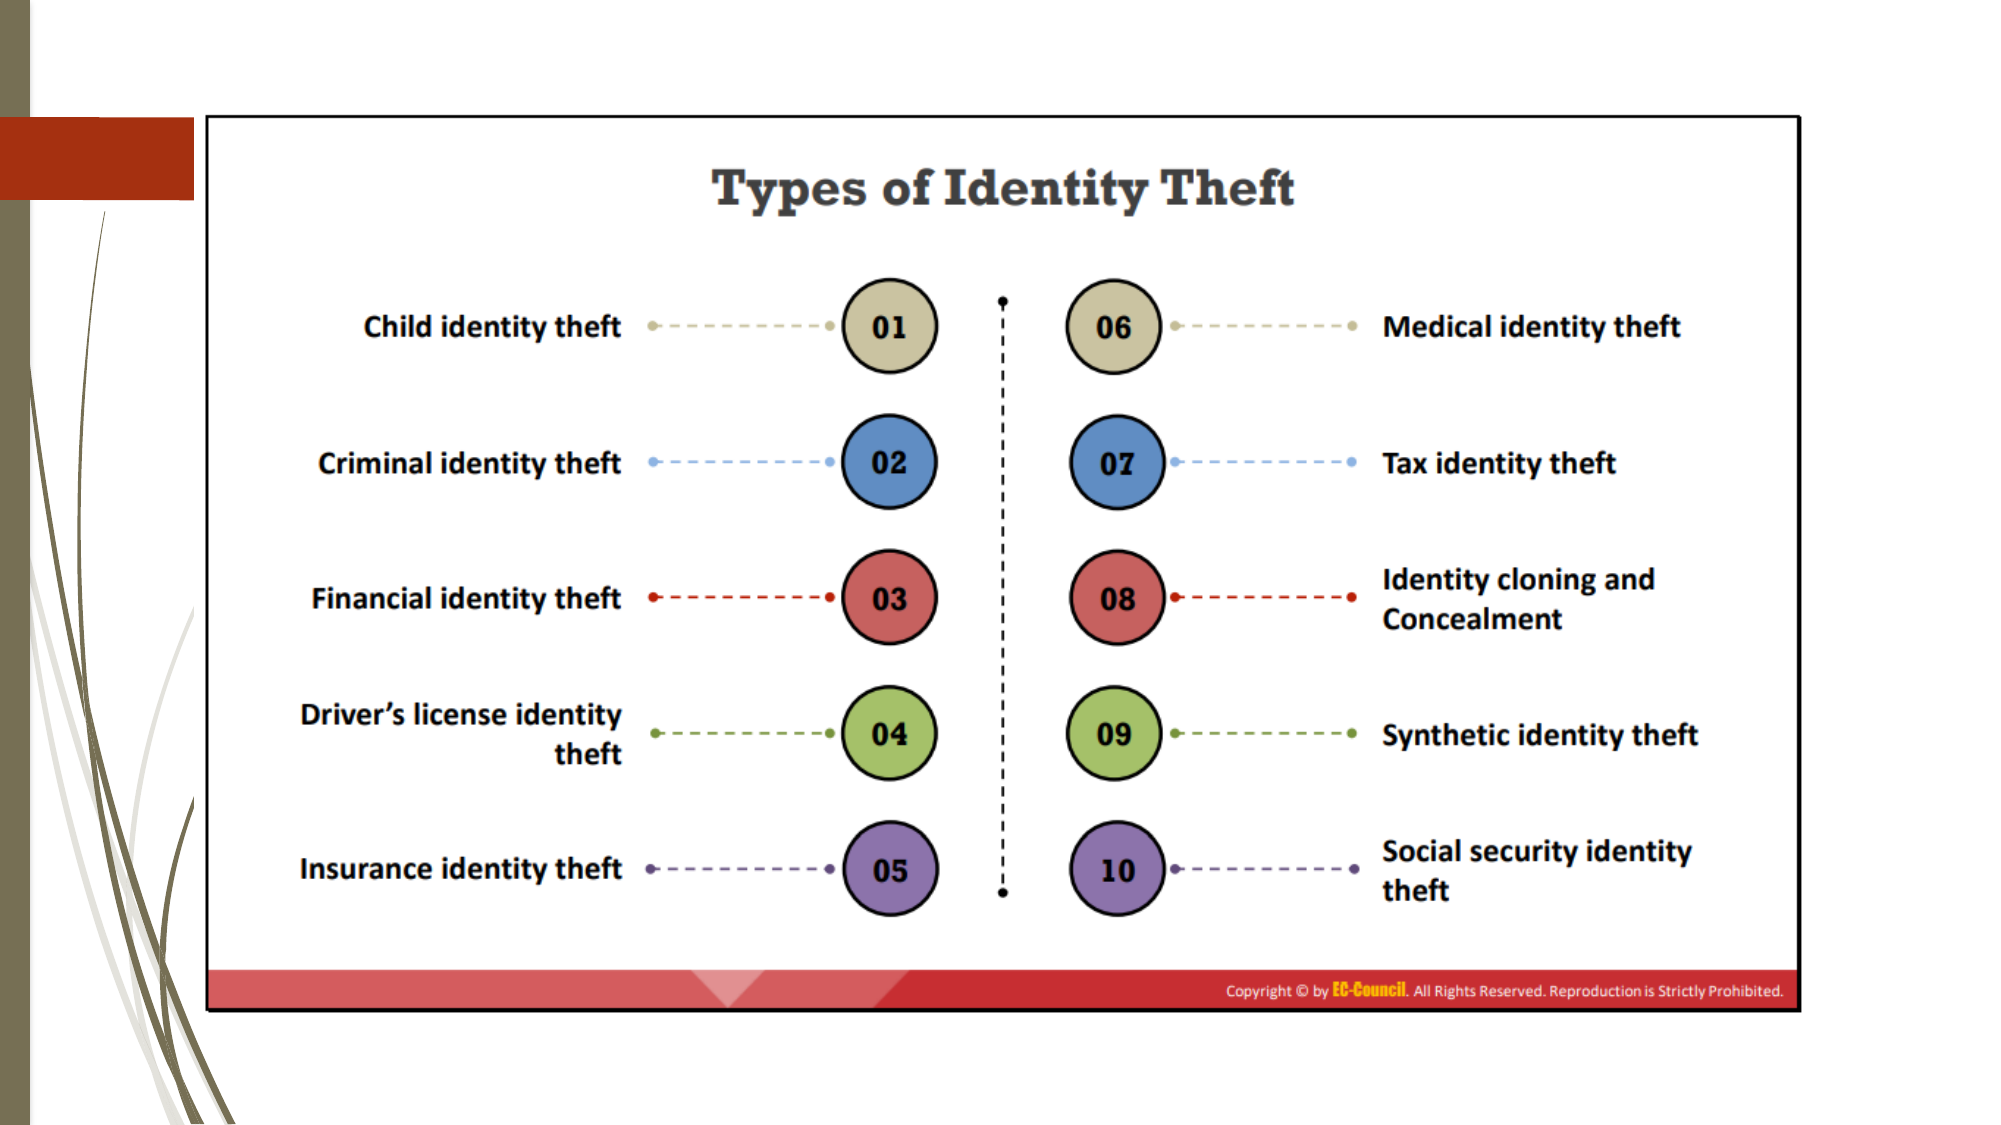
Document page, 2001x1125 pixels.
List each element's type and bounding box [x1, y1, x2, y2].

picture [194, 105, 1806, 1020]
